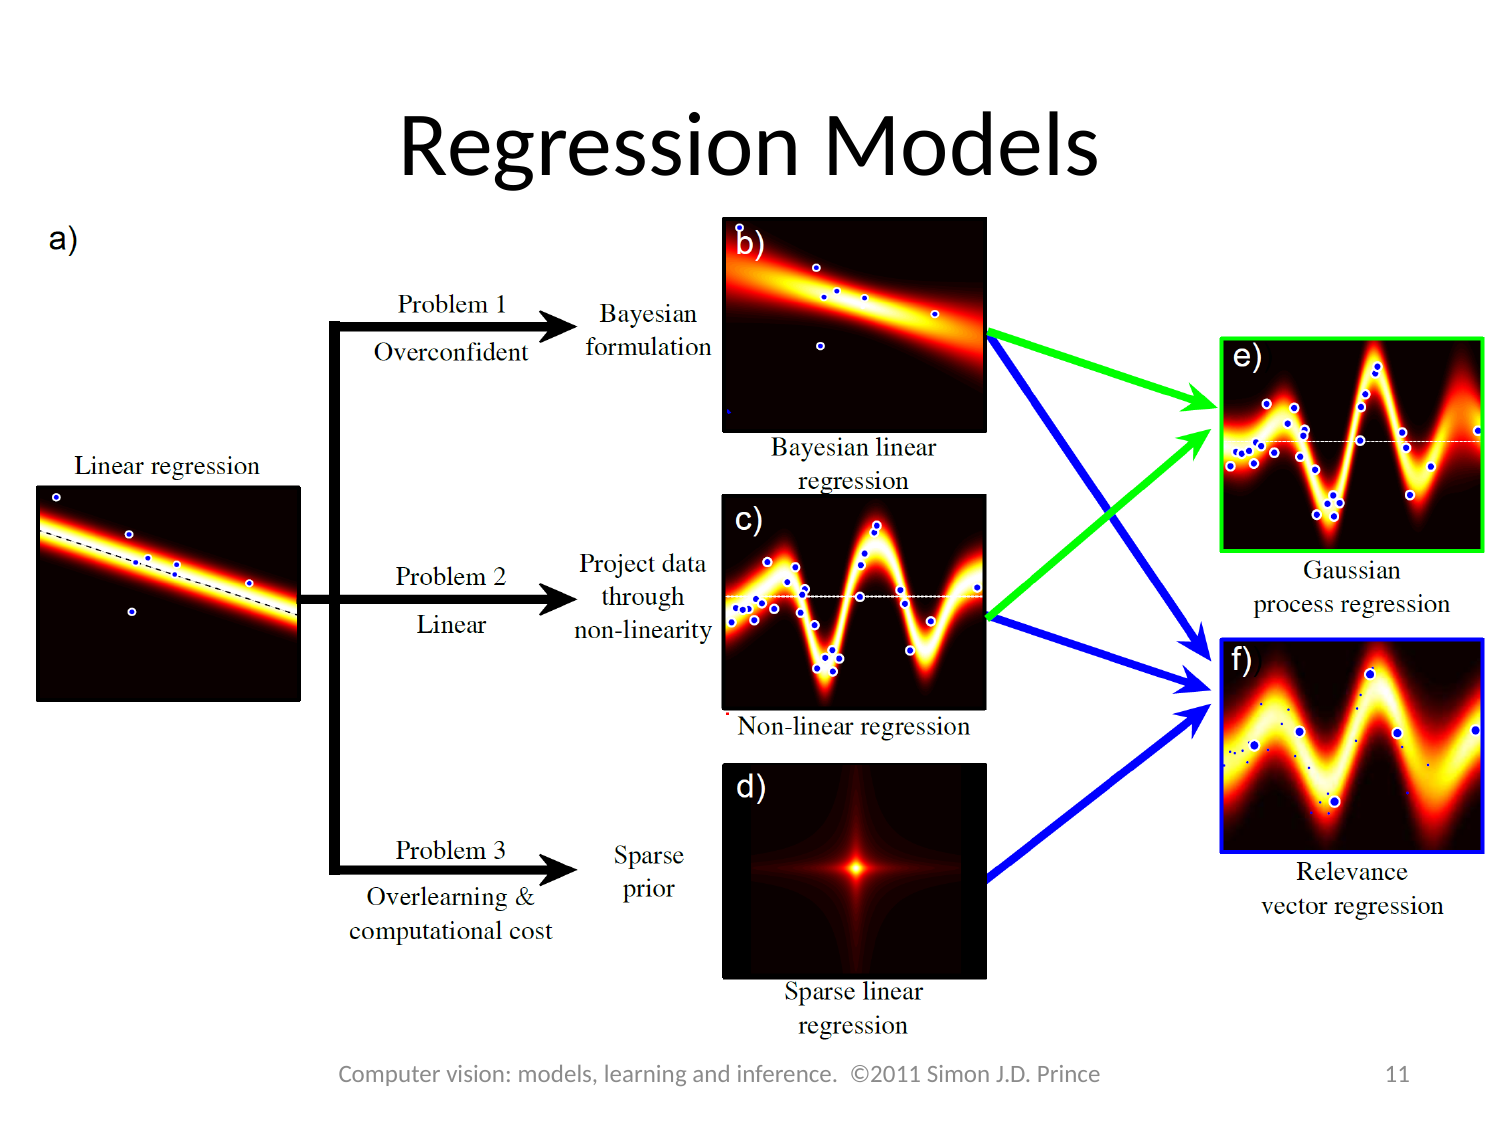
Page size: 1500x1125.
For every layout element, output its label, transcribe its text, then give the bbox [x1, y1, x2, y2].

text_box Computer vision: models, learning and inference. ©2011 Simon J.D. Prince [301, 1063, 1140, 1103]
text_box 11 [1140, 1063, 1425, 1103]
title Regression Models [75, 45, 1425, 206]
picture [17, 207, 1500, 1053]
